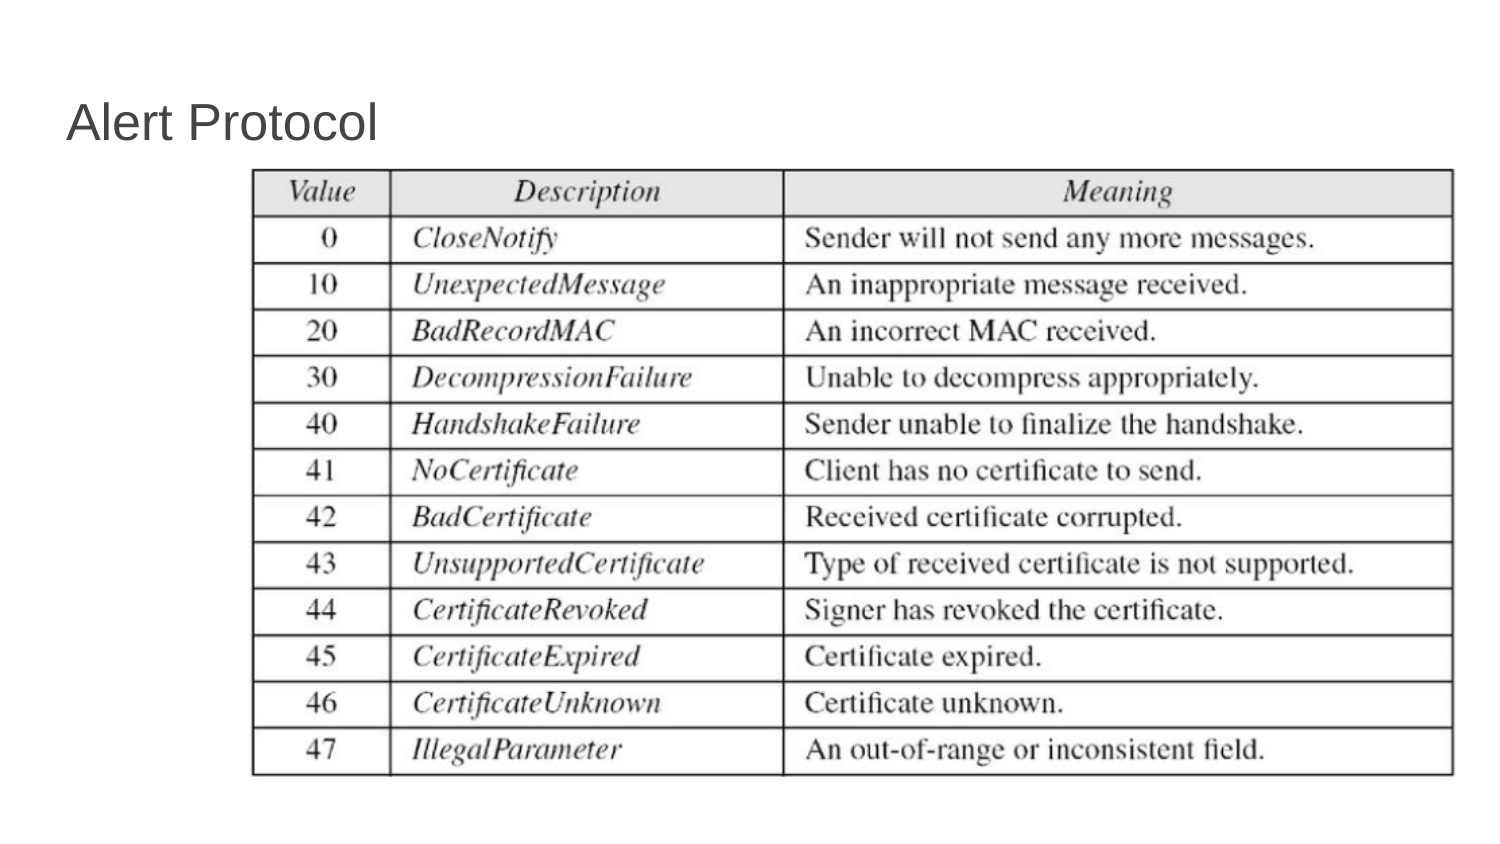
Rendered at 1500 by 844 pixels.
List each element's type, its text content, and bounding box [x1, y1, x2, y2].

picture [229, 153, 1470, 794]
title Alert Protocol [51, 72, 1449, 167]
